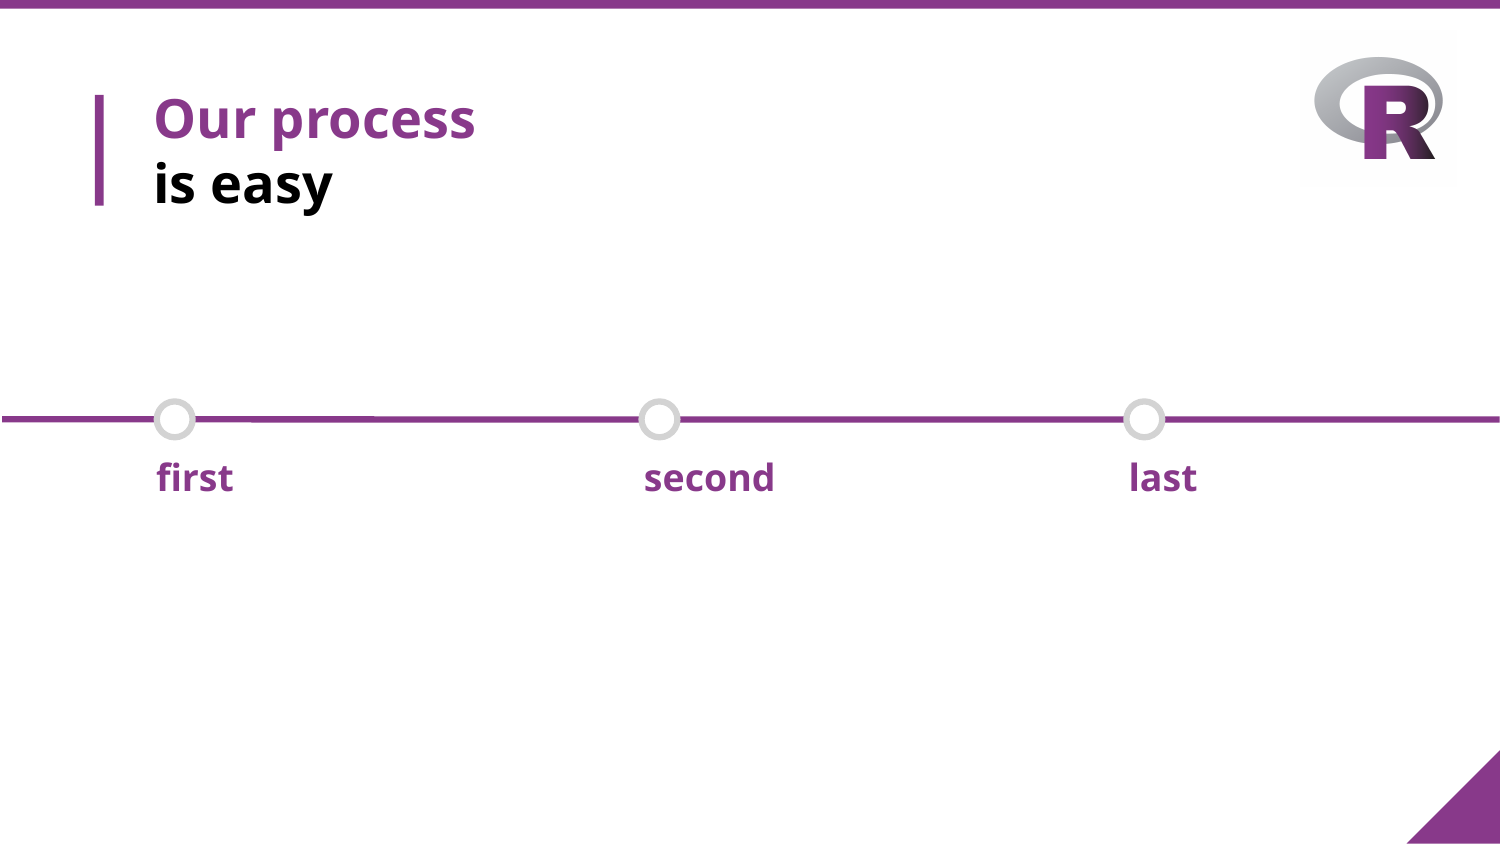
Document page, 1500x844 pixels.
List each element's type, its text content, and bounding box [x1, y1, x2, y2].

text_box Our process is easy [138, 69, 668, 210]
text_box first [141, 439, 335, 507]
picture [1300, 30, 1457, 187]
text_box [1126, 401, 1163, 438]
text_box second [629, 439, 823, 507]
text_box last [1113, 439, 1290, 507]
text_box [641, 401, 678, 438]
text_box [156, 401, 193, 438]
